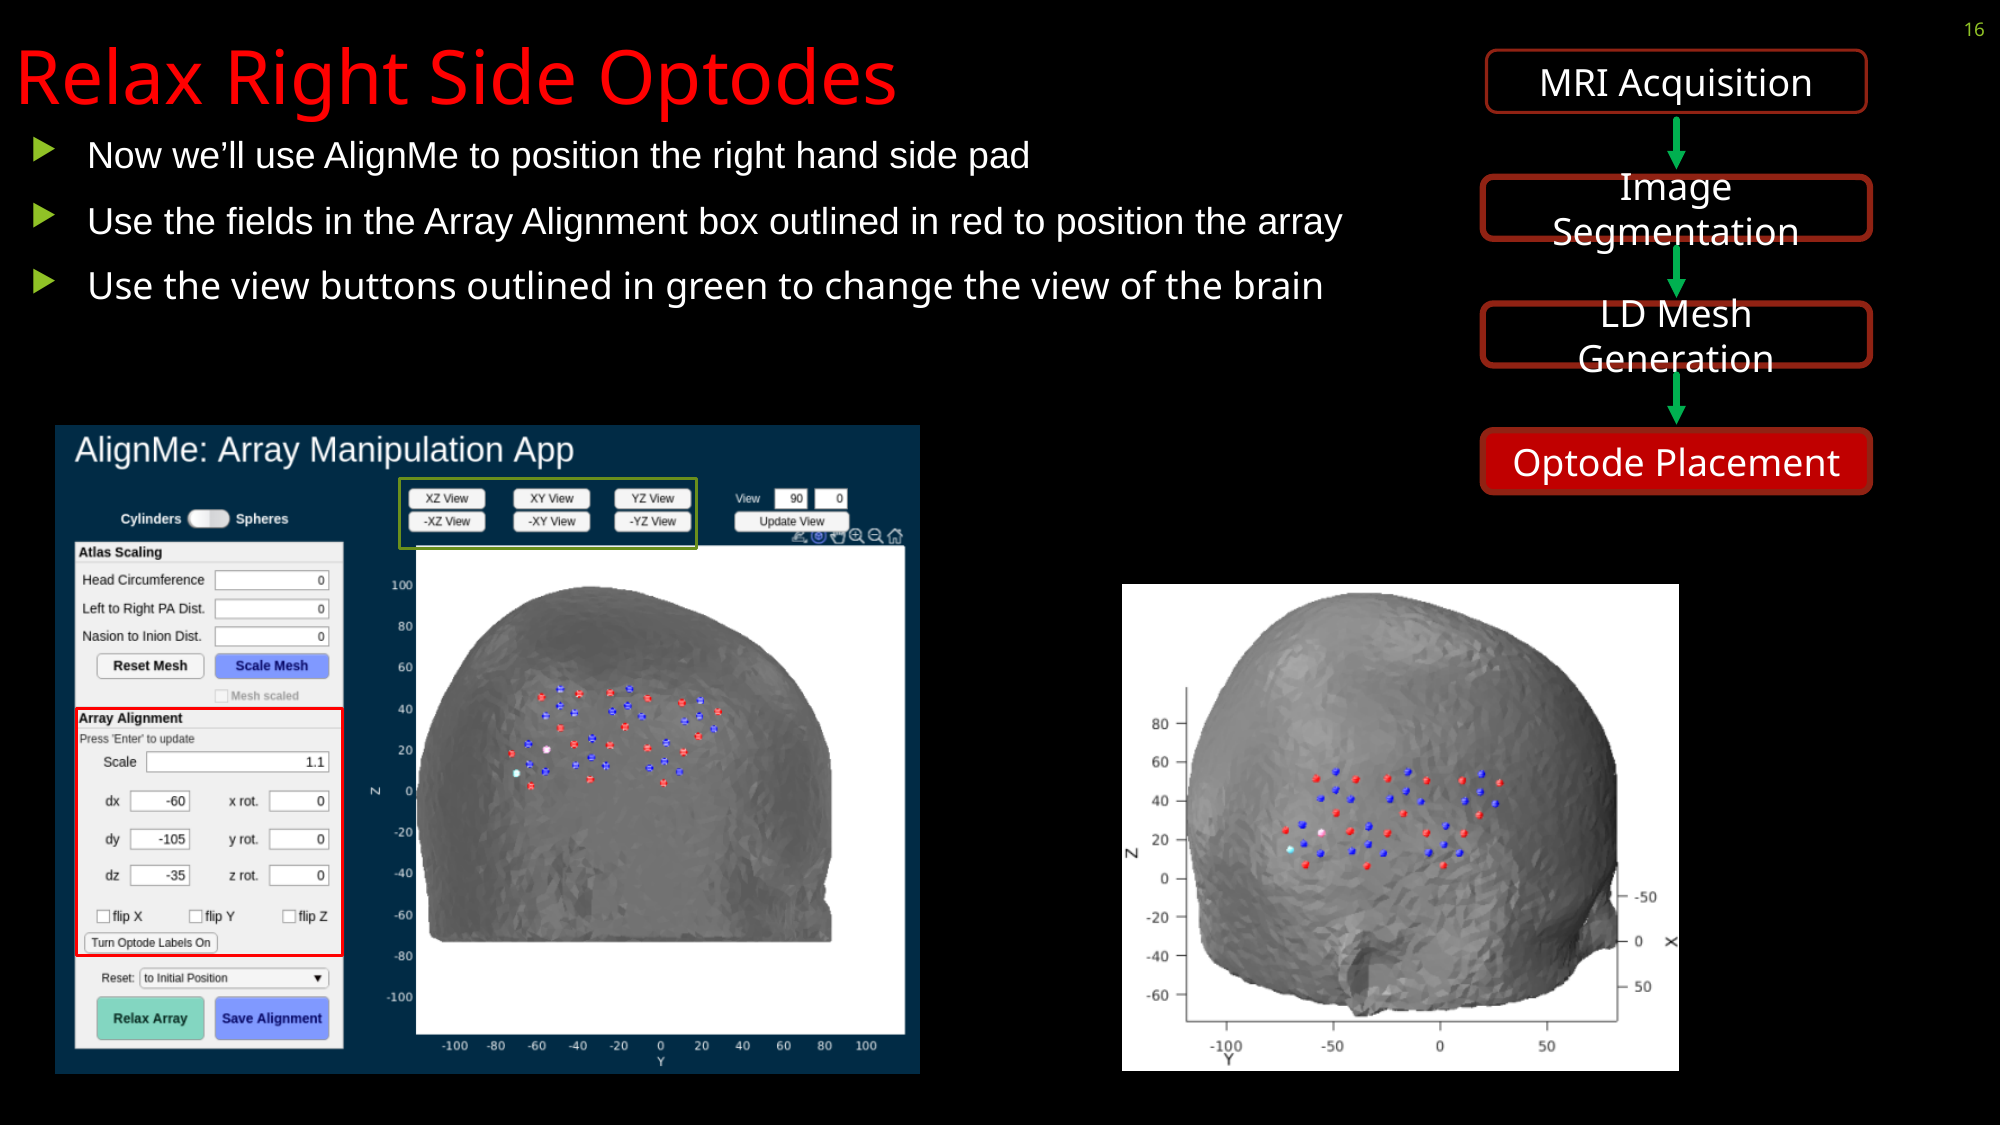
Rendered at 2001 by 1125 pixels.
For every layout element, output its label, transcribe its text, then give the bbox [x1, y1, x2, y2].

text_box Image Segmentation [1487, 175, 1872, 241]
text_box Optode Placement [1481, 428, 1872, 494]
text_box Relax Right Side Optodes [0, 0, 2000, 149]
slide_number 16 [1887, 0, 2000, 61]
picture [54, 425, 920, 1075]
text_box LD Mesh Generation [1481, 301, 1872, 367]
text_box Now we’ll use AlignMe to position the right hand side pad Use the fields in the Array Alignment box outlined in red to position the array Use the view buttons outlined in green to change the view of the brain [15, 123, 1487, 315]
text_box MRI Acquisition [1484, 48, 1868, 114]
picture [1121, 584, 1679, 1072]
